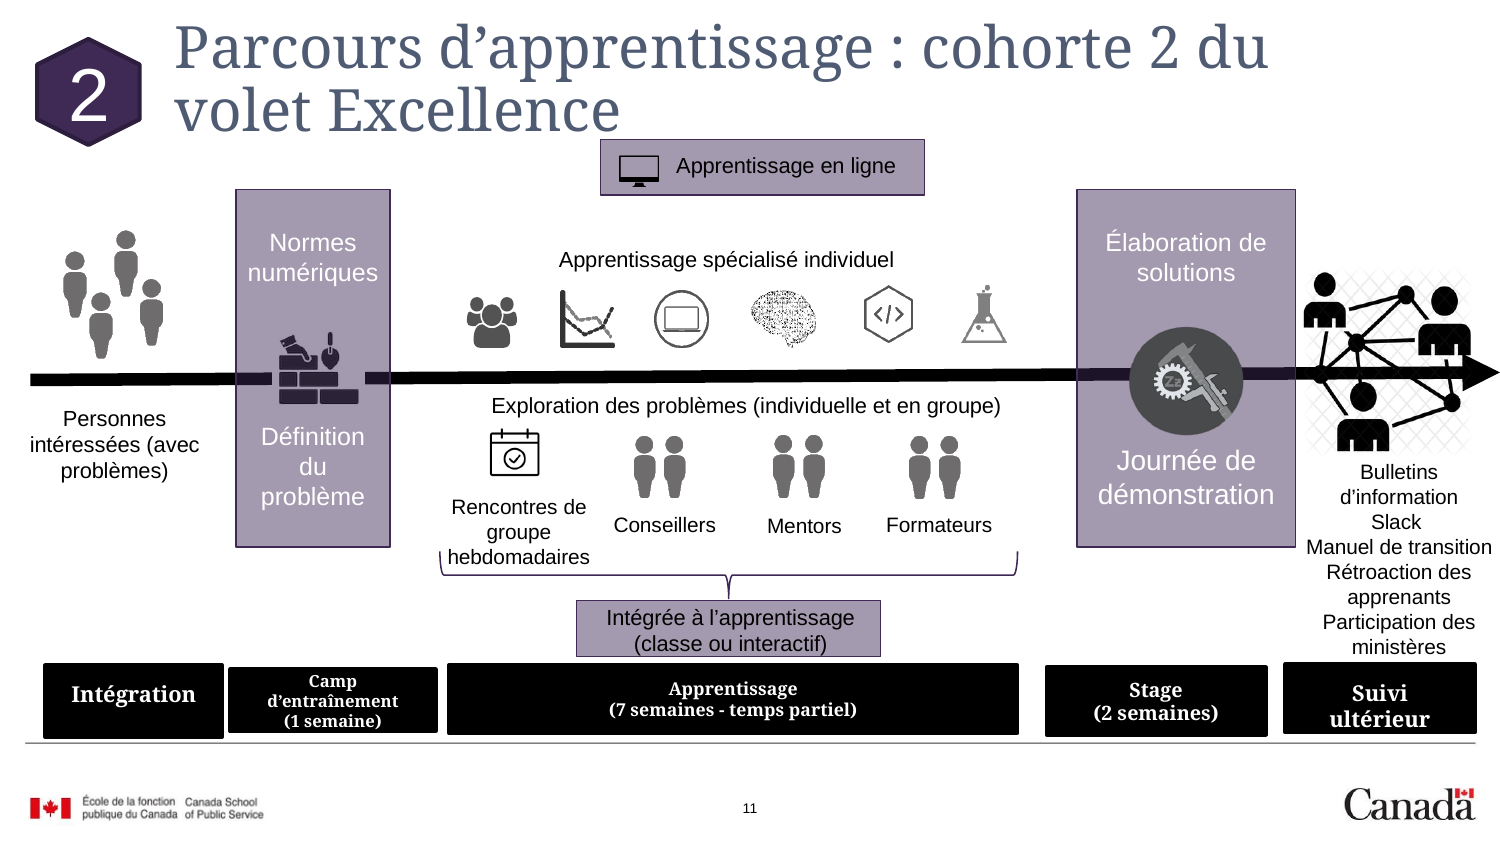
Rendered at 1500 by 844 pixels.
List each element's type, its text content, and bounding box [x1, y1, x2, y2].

text_box Bulletins d’information Slack Manuel de transition Rétroaction des apprenants Participation des ministères [1298, 458, 1500, 611]
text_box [30, 372, 267, 381]
text_box Conseillers [603, 512, 733, 538]
text_box Normes numériques Définition du problème [236, 389, 391, 548]
text_box Rencontres de groupe hebdomadaires [435, 493, 603, 544]
text_box [37, 56, 54, 128]
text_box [601, 423, 716, 509]
text_box Élaboration de solutions Journée de démonstration [1076, 189, 1296, 370]
title Parcours d’apprentissage : cohorte 2 du volet Excellence [175, 54, 1414, 144]
text_box Normes numériques Définition du problème [236, 189, 391, 370]
text_box Intégration [45, 665, 222, 738]
text_box Mentors [743, 512, 866, 538]
text_box Élaboration de solutions Journée de démonstration [1076, 389, 1296, 548]
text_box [1477, 372, 1500, 381]
text_box [108, 48, 140, 136]
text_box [876, 424, 991, 509]
text_box Exploration des problèmes (individuelle et en groupe) [466, 392, 1027, 445]
text_box Formateurs [878, 512, 1001, 538]
text_box [439, 551, 1018, 598]
text_box Apprentissage spécialisé individuel [498, 245, 955, 272]
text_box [740, 423, 856, 508]
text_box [466, 284, 1008, 349]
slide_number 11 [725, 795, 775, 820]
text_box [576, 600, 881, 657]
text_box Camp d’entraînement (1 semaine) [230, 669, 436, 732]
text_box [1252, 372, 1297, 381]
text_box Stage (2 semaines) [1046, 667, 1266, 735]
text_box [600, 139, 925, 196]
picture [0, 0, 1500, 844]
text_box Apprentissage (7 semaines - temps partiel) [449, 665, 1018, 734]
text_box 2 [54, 38, 108, 145]
text_box Suivi ultérieur [1285, 664, 1476, 733]
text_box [369, 372, 1121, 381]
text_box Personnes intéressées (avec problèmes) [24, 404, 205, 485]
